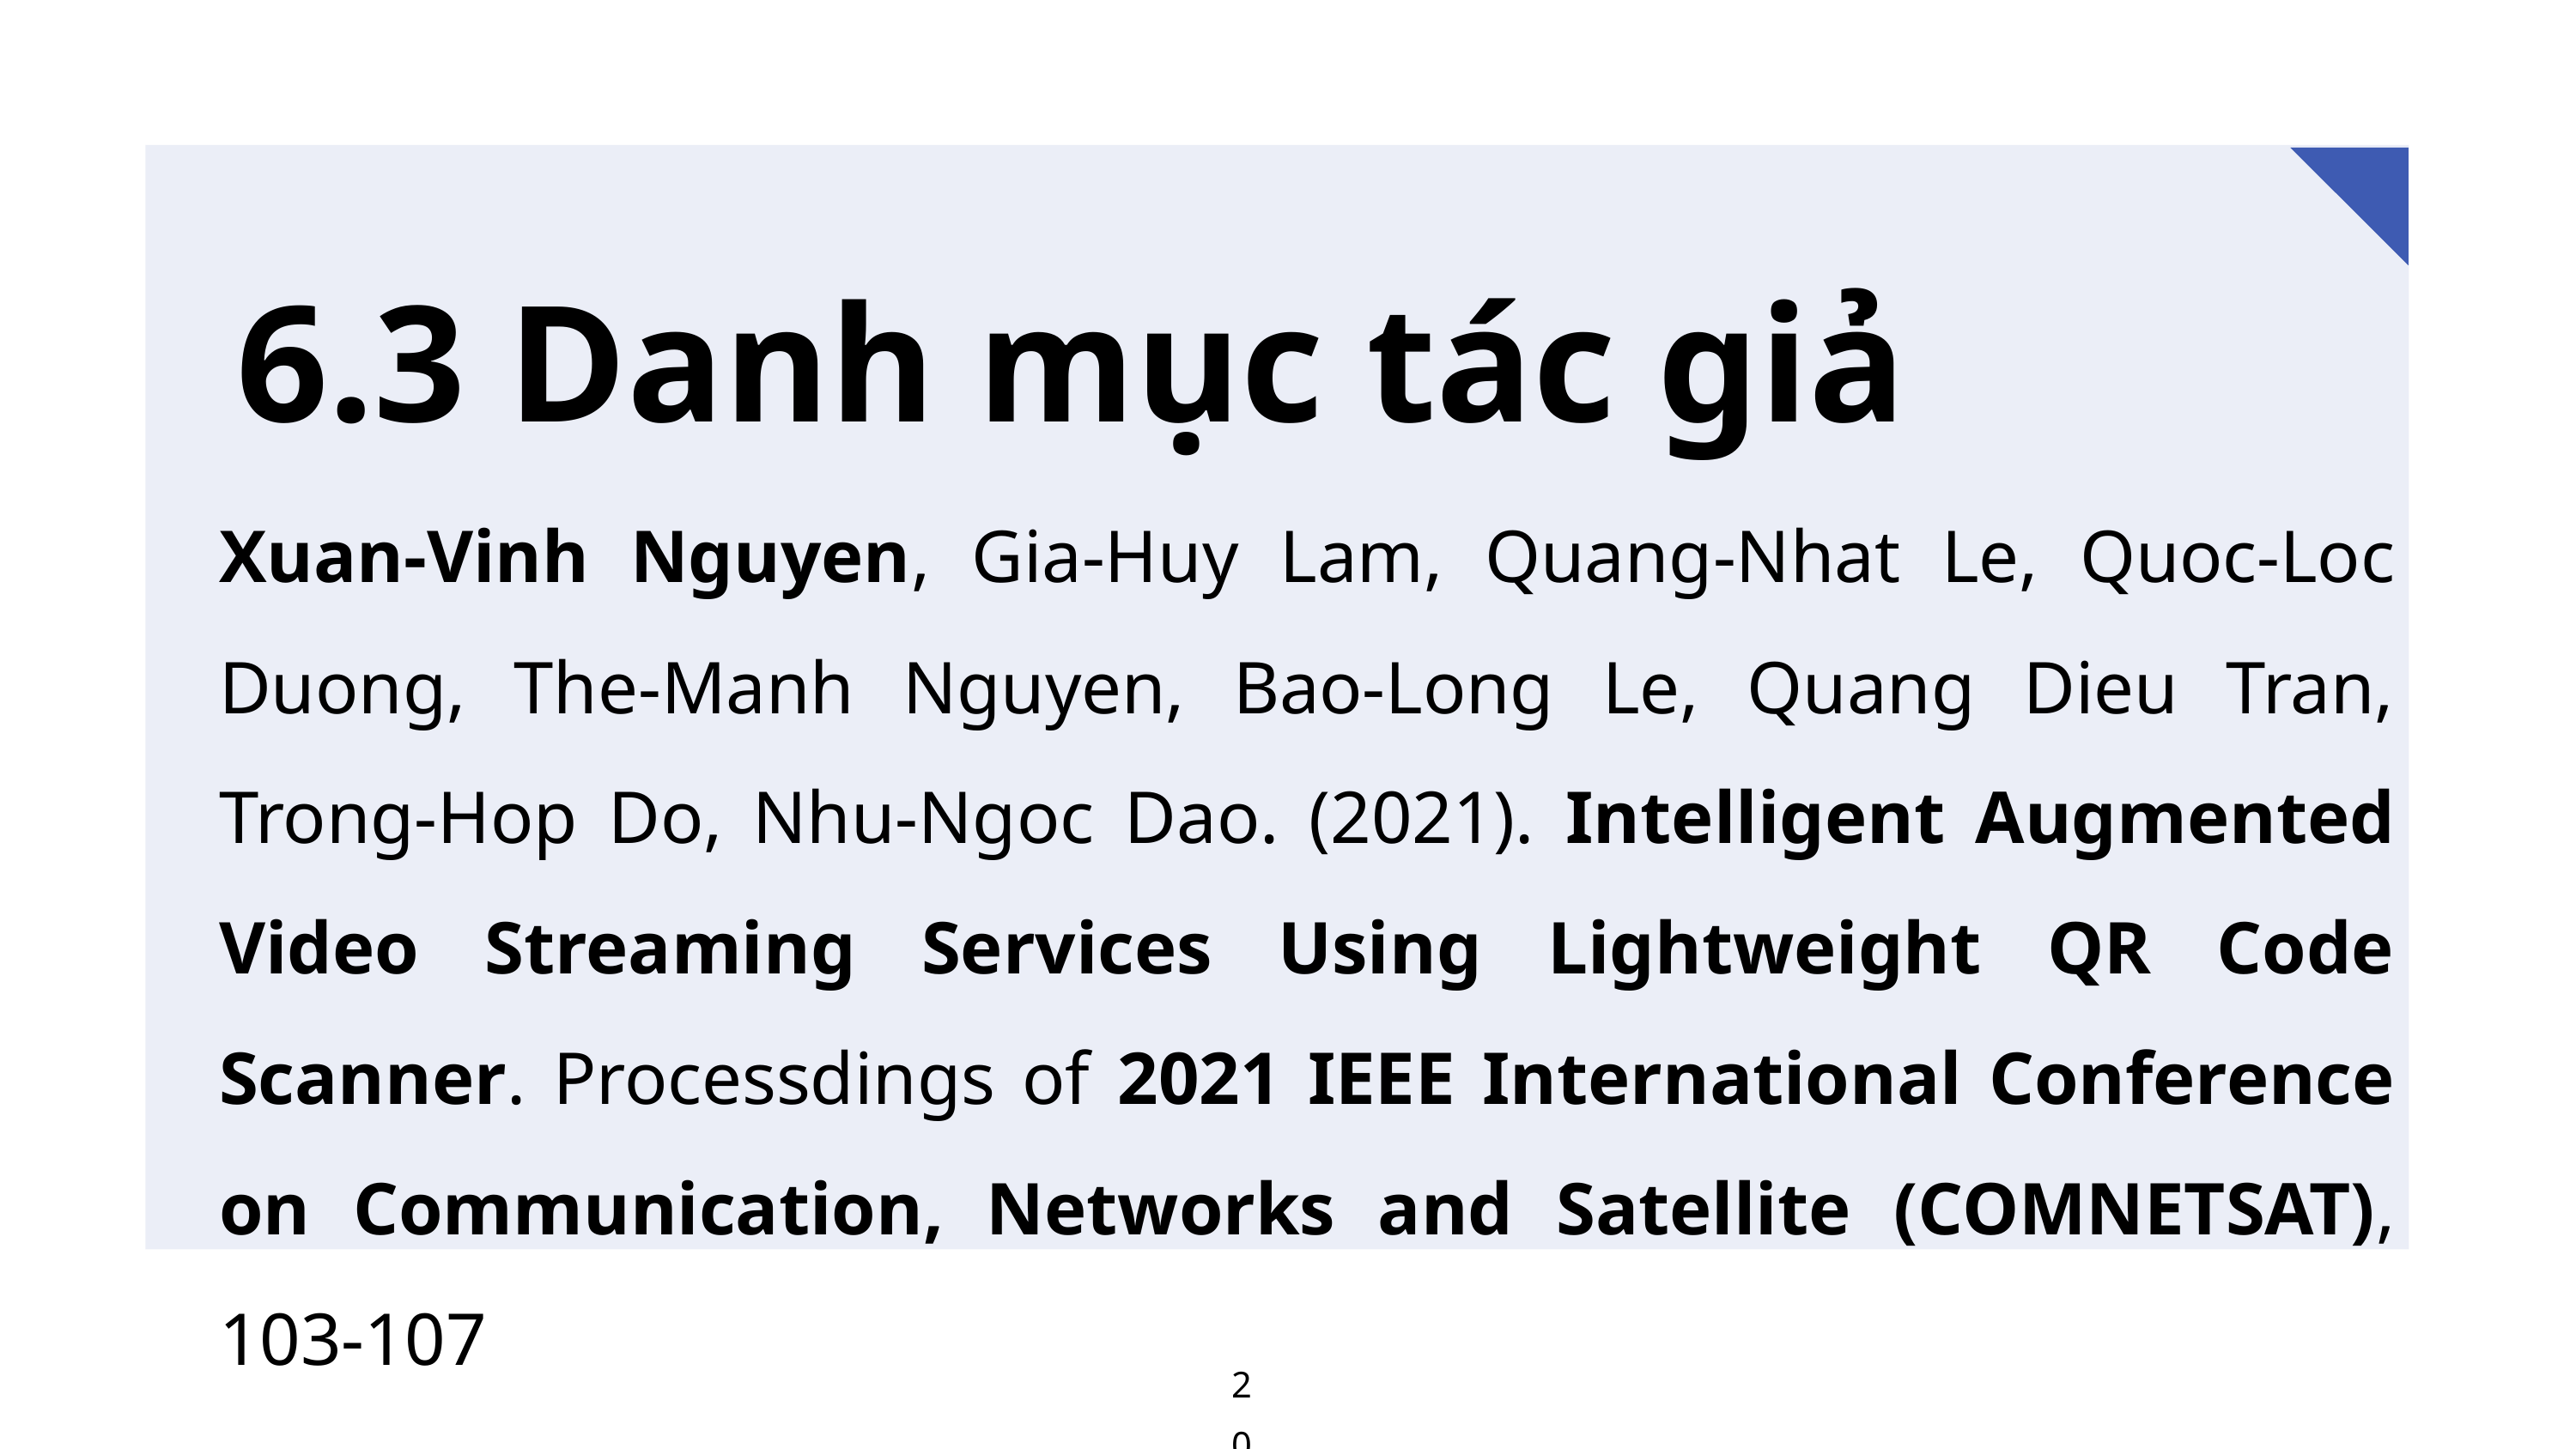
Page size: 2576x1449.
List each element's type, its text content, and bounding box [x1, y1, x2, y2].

text_box [2290, 147, 2409, 266]
text_box 20 [1221, 1344, 1262, 1449]
text_box [145, 144, 2409, 1250]
text_box Xuan-Vinh Nguyen, Gia-Huy Lam, Quang-Nhat Le, Quoc-Loc Duong, The-Manh Nguyen, Bao-Long Le, Quang Dieu Tran, Trong-Hop Do, Nhu-Ngoc Dao. (2021). Intelligent Augmented Video Streaming Services Using Lightweight QR Code Scanner. Processdings of 2021 IEEE International Conference on Communication, Networks and Satellite (COMNETSAT), 103-107 [158, 466, 2397, 1380]
text_box 6.3 Danh mục tác giả [236, 222, 2522, 455]
